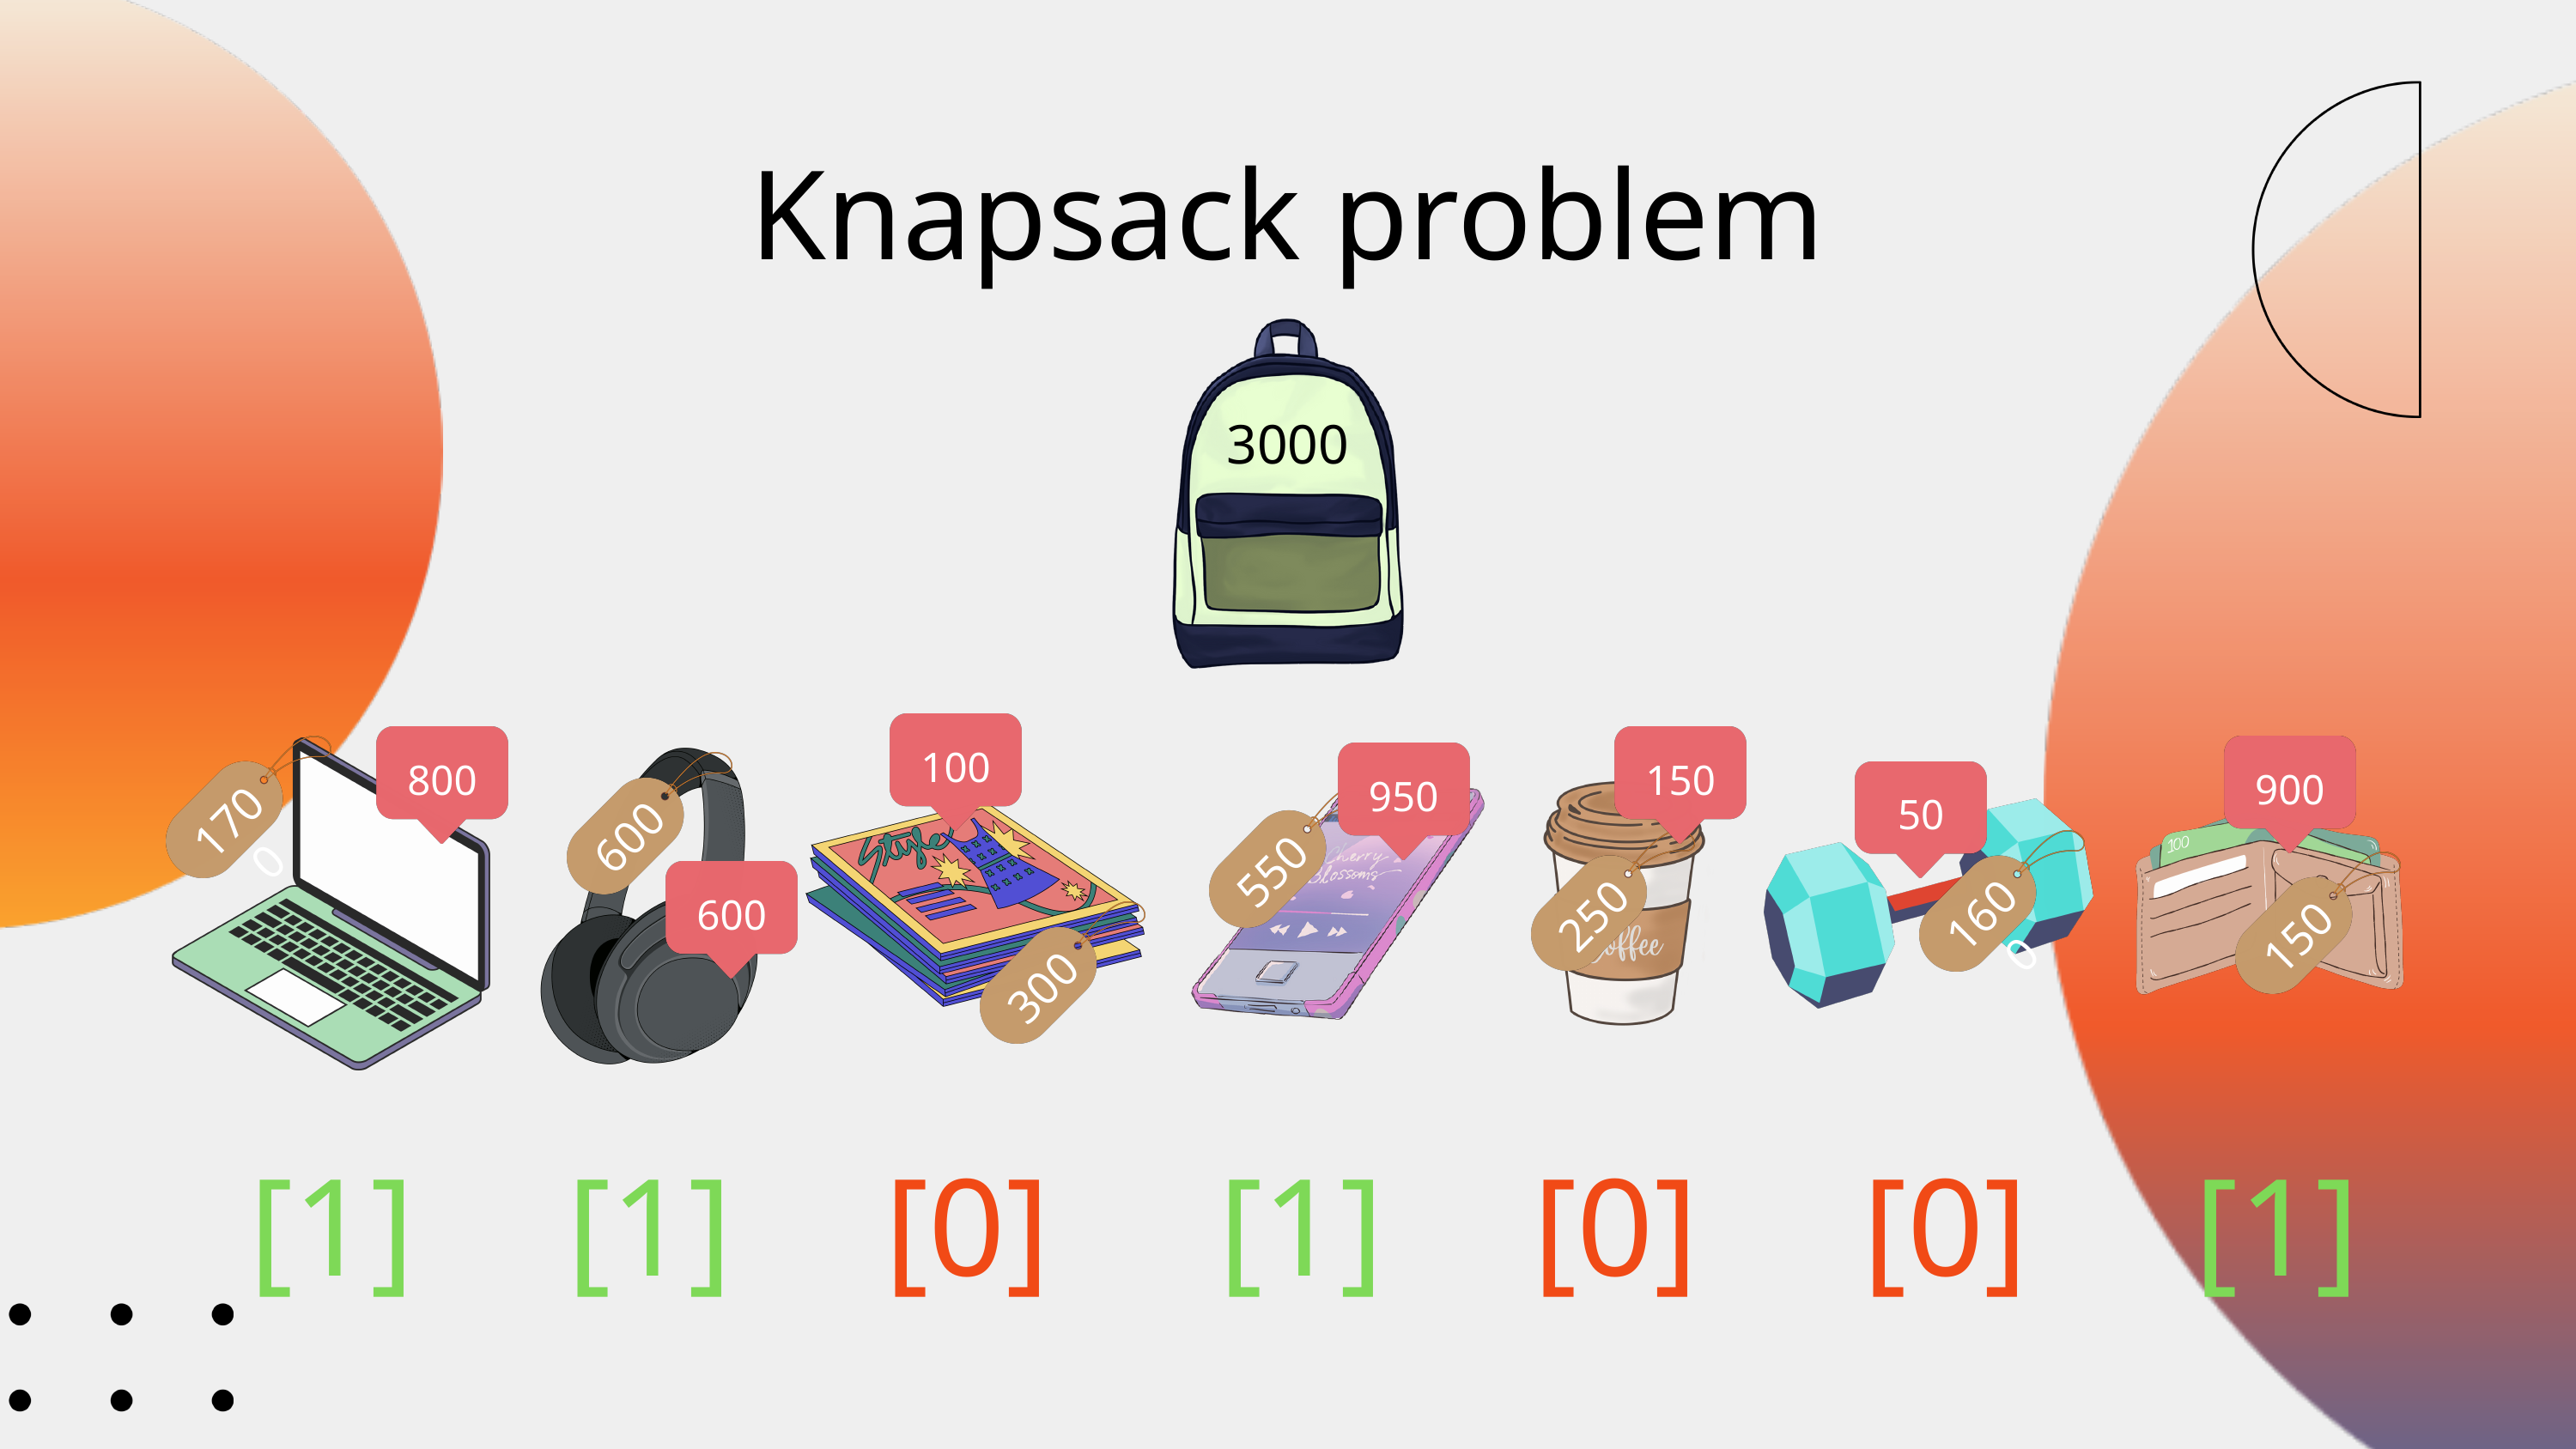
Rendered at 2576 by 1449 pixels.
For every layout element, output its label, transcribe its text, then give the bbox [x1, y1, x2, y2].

text_box [1] [546, 1137, 753, 1303]
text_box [1208, 785, 1376, 928]
text_box [0] [1512, 1137, 1719, 1303]
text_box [2223, 736, 2356, 853]
picture [1533, 781, 1614, 829]
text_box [1919, 829, 2085, 973]
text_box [1531, 829, 1695, 971]
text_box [2234, 851, 2401, 994]
picture [537, 737, 759, 1070]
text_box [1614, 726, 1747, 844]
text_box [665, 861, 799, 979]
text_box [165, 736, 331, 879]
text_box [980, 901, 1145, 1044]
picture [1191, 788, 1485, 1020]
text_box [0] [864, 1137, 1072, 1303]
picture [0, 0, 490, 1070]
text_box [1] [1194, 1137, 1408, 1303]
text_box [376, 726, 508, 844]
text_box [0] [1842, 1137, 2039, 1303]
picture [0, 1280, 234, 1449]
picture [805, 801, 1145, 1007]
picture [1764, 46, 2576, 1449]
text_box [1] [228, 1137, 435, 1303]
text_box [890, 713, 1022, 831]
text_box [1337, 743, 1470, 860]
text_box Knapsack problem [532, 132, 2039, 285]
picture [1172, 318, 1404, 669]
picture [1533, 844, 1715, 1027]
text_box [1855, 761, 1987, 879]
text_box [567, 752, 732, 894]
